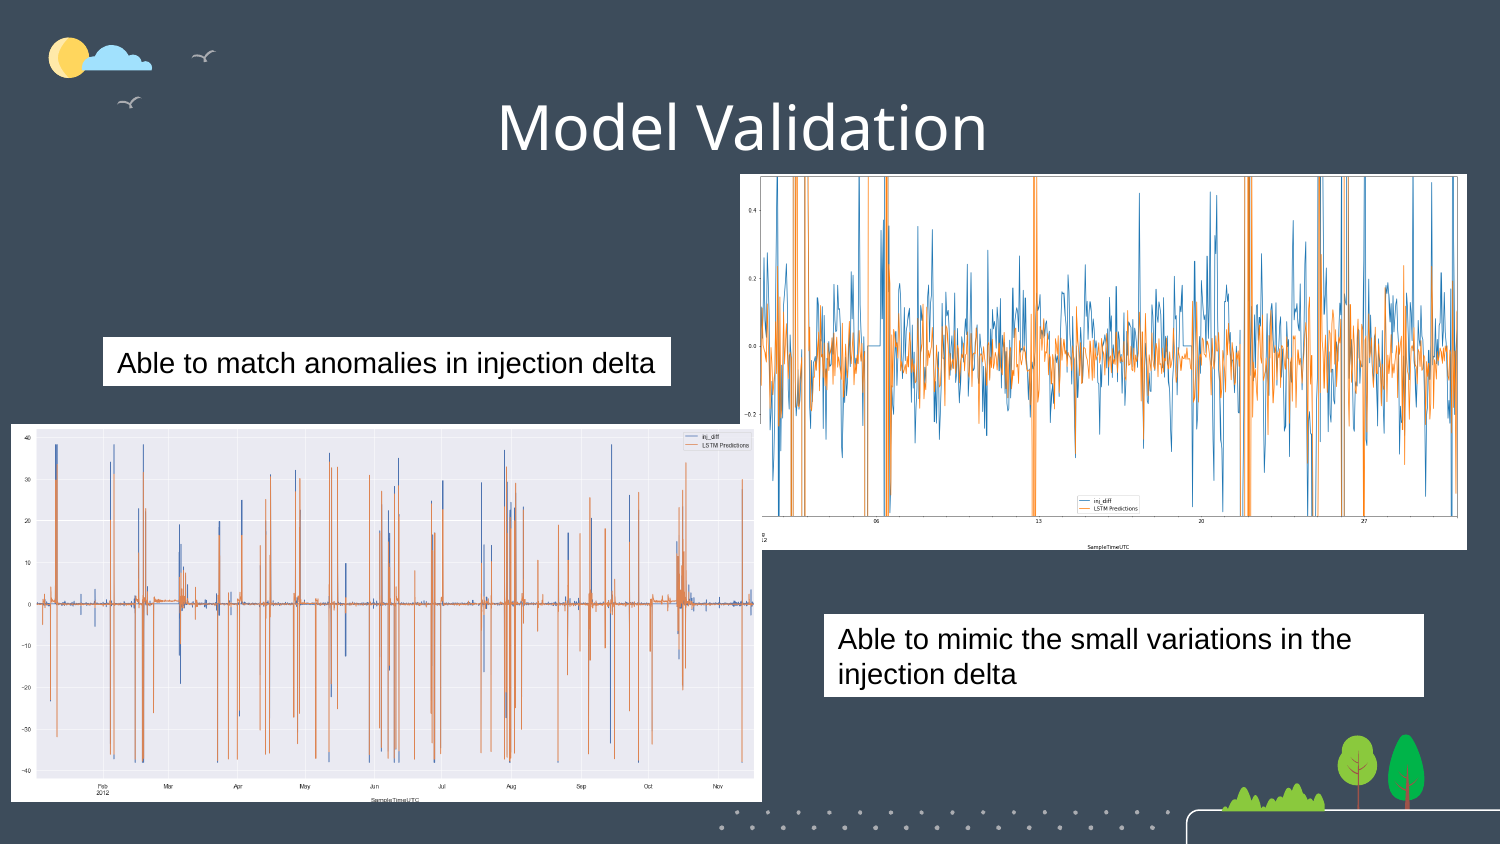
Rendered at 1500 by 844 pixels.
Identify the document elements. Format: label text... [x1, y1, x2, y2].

text_box Able to mimic the small variations in the injection delta [823, 613, 1425, 698]
picture [11, 174, 1467, 803]
text_box Able to match anomalies in injection delta [102, 336, 672, 387]
title Model Validation [118, 72, 1384, 167]
